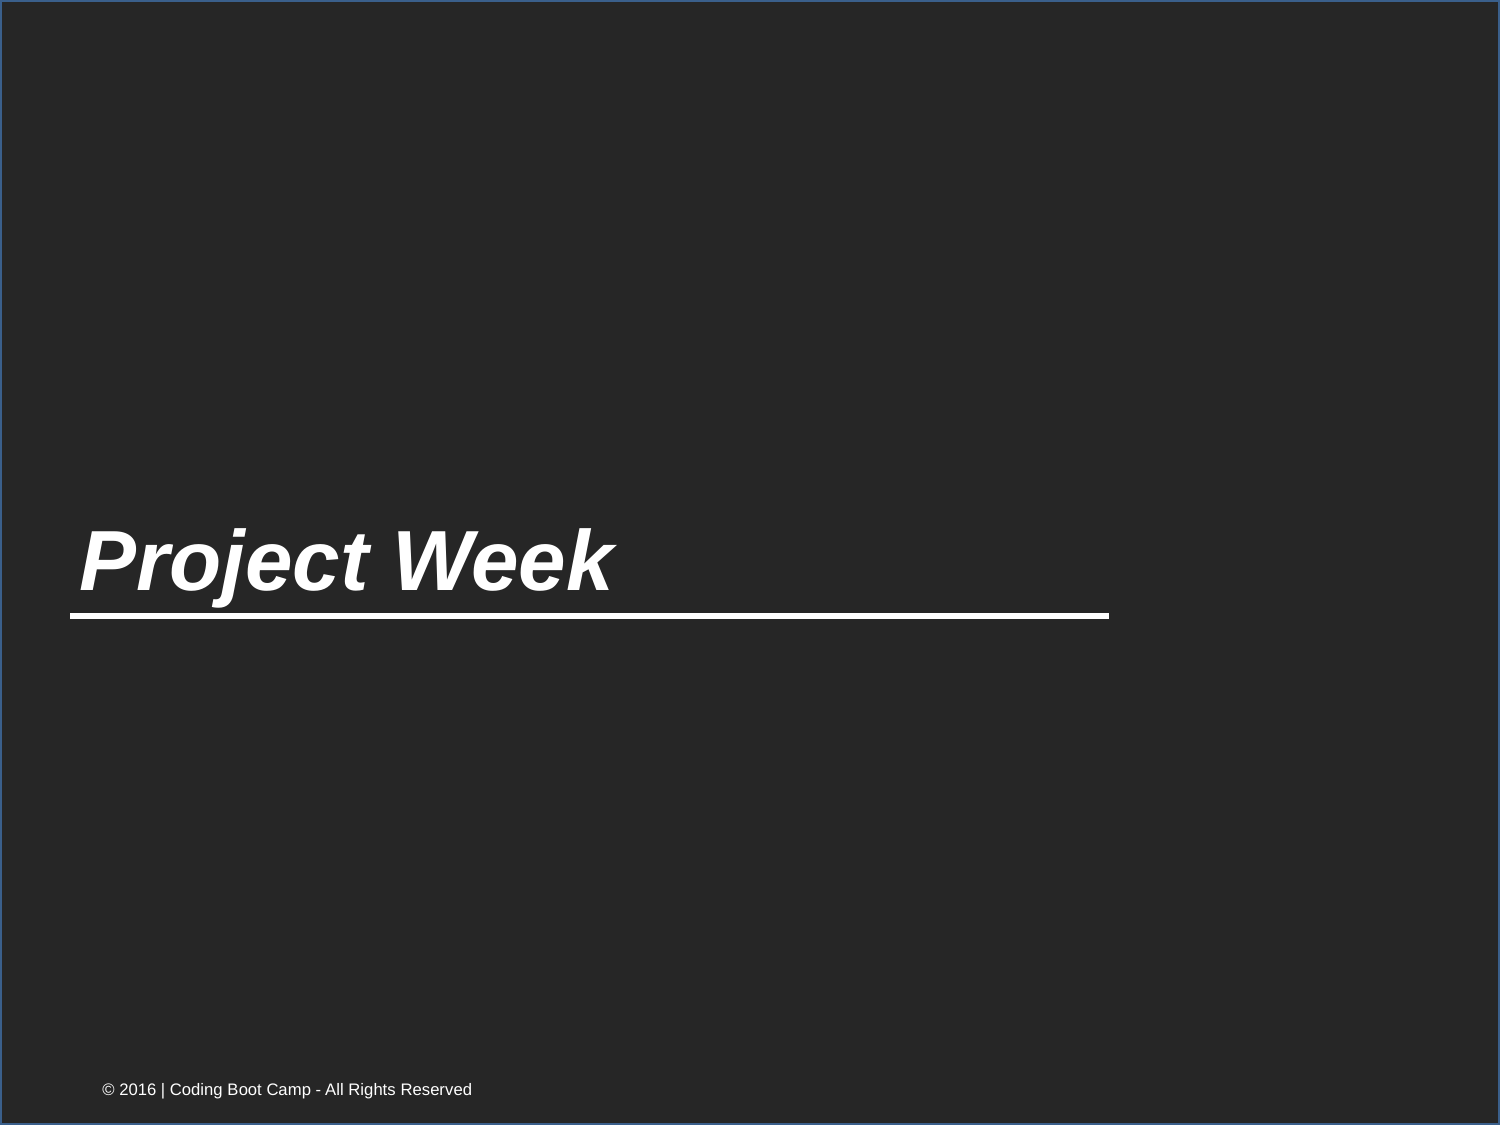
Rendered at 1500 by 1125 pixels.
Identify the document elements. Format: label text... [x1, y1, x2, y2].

title Project Week [64, 484, 1415, 628]
